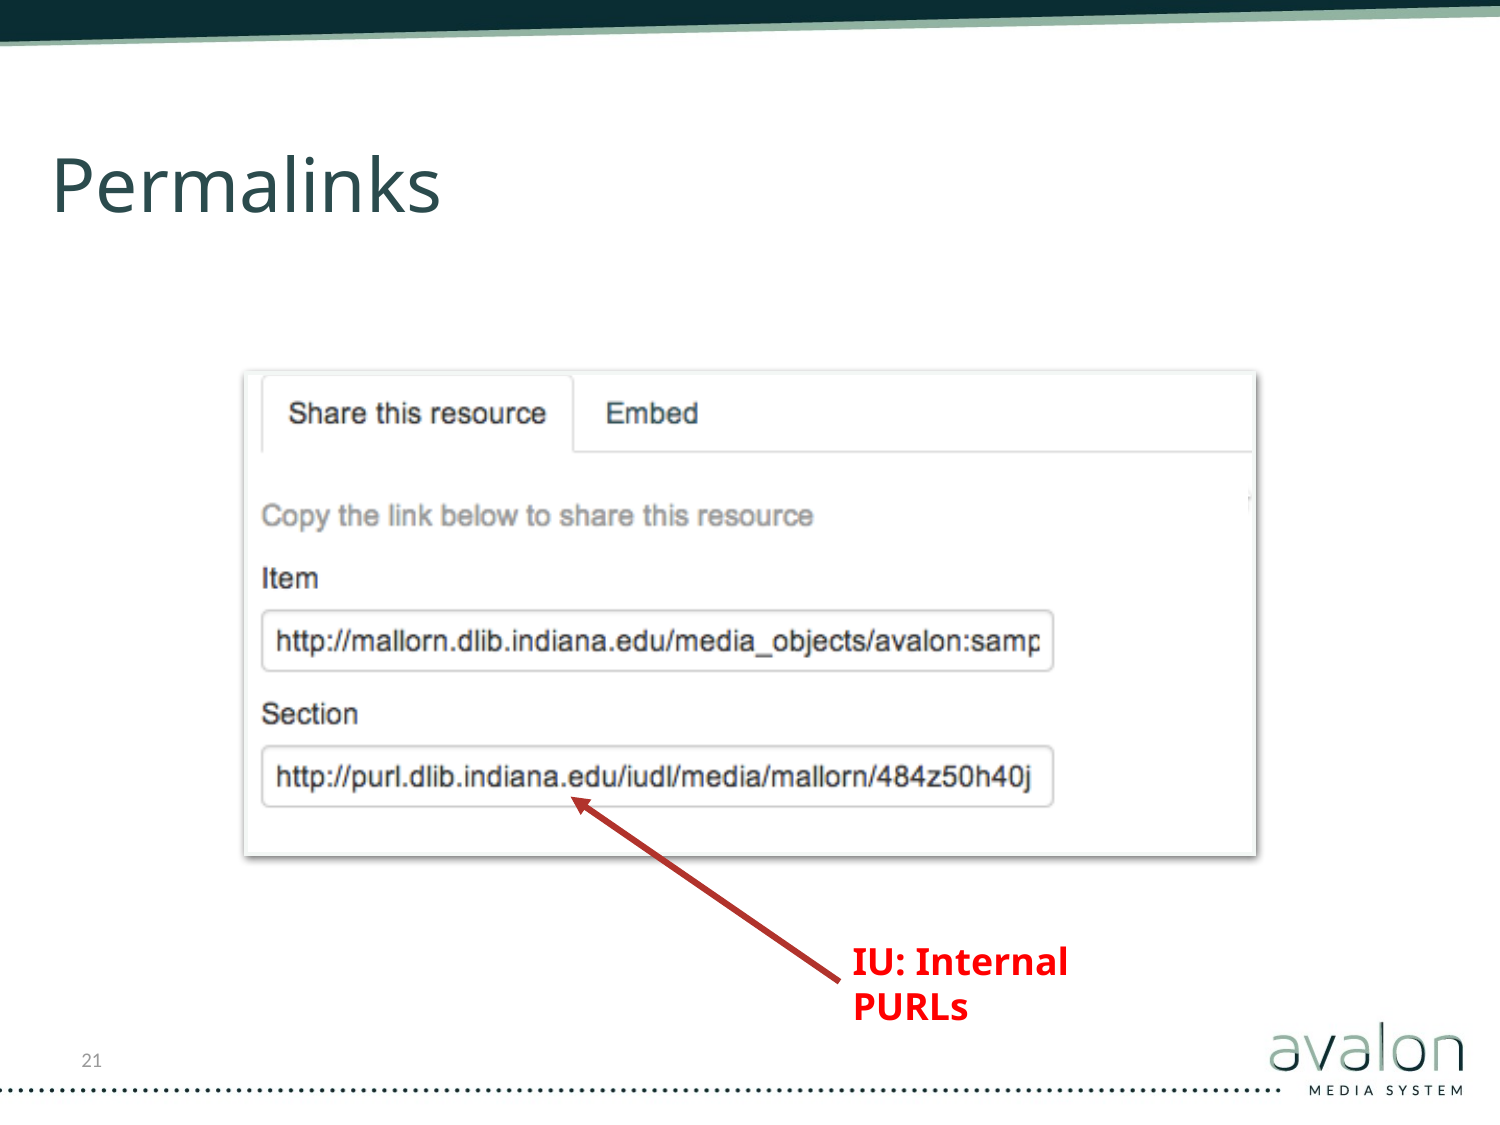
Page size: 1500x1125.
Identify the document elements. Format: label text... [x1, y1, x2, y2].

text_box 21 [74, 1039, 111, 1080]
picture [0, 0, 1500, 1125]
text_box Permalinks [44, 131, 513, 230]
text_box IU: Internal PURLs [844, 951, 1171, 1015]
